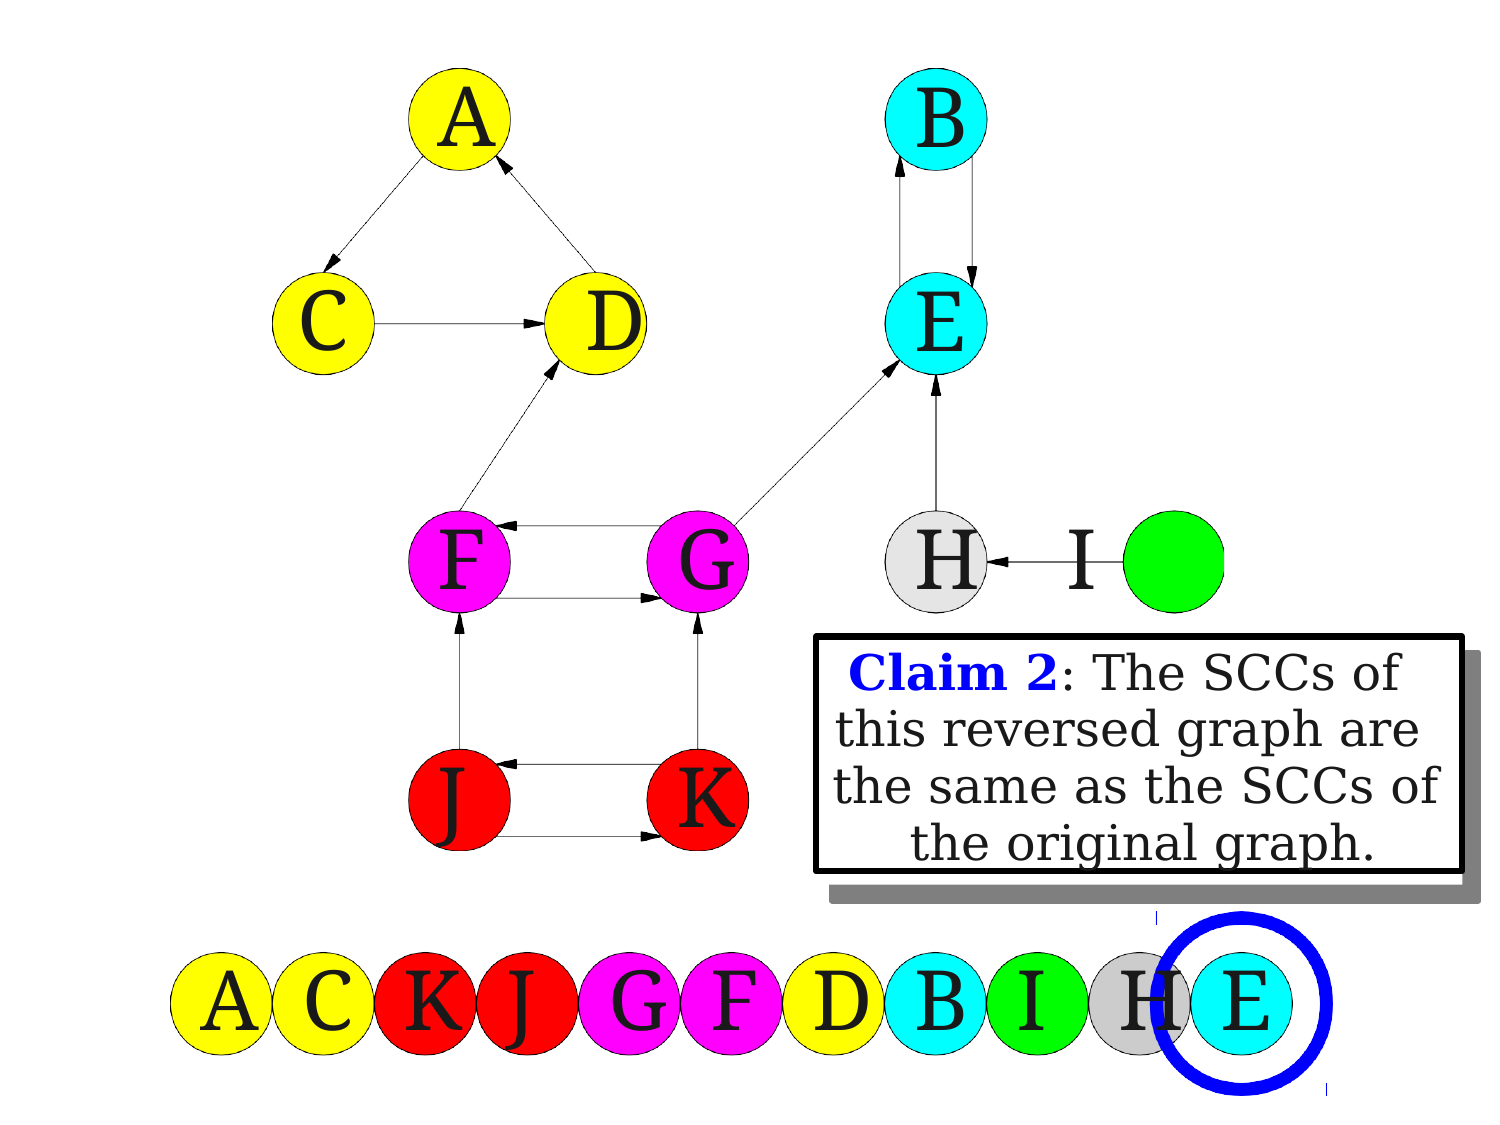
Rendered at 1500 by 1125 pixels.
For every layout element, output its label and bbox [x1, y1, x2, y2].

text_box [272, 62, 1479, 901]
text_box [170, 911, 1333, 1096]
